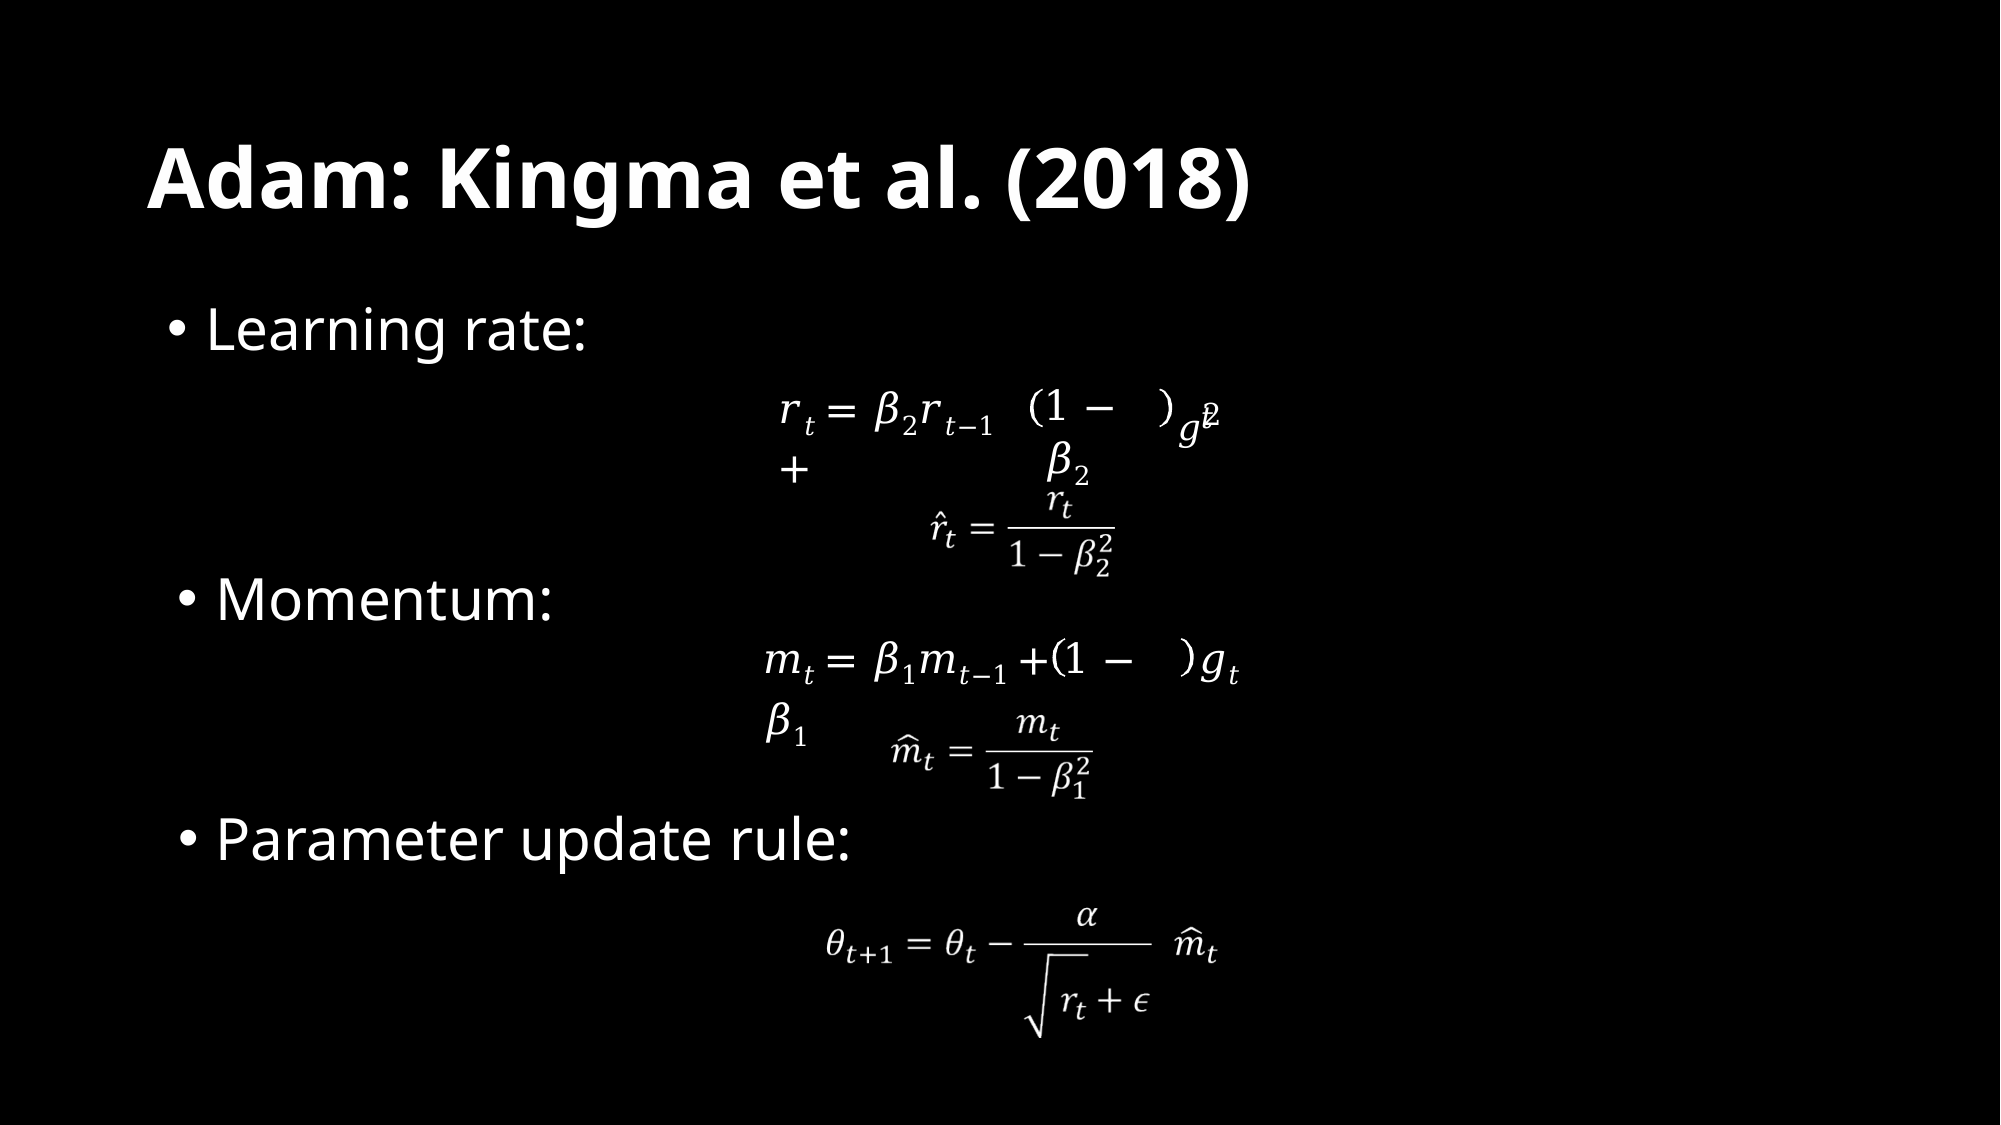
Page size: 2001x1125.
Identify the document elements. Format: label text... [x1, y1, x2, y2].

text_box 𝑟𝑡 = 𝛽2𝑟𝑡−1 + [771, 376, 1024, 491]
text_box [1052, 638, 1066, 677]
text_box Parameter update rule: [171, 787, 1015, 873]
text_box 𝑔2 [1169, 360, 1227, 448]
title Adam: Kingma et al. (2018) [132, 73, 1868, 233]
text_box [881, 710, 1102, 803]
text_box [924, 487, 1121, 577]
text_box [1159, 388, 1169, 428]
text_box [1030, 388, 1043, 428]
text_box 𝑚𝑡 = 𝛽1𝑚𝑡−1 + 1 − 𝛽1 [754, 625, 1187, 752]
text_box 1 − 𝛽2 [1021, 367, 1164, 491]
text_box [1180, 638, 1191, 677]
text_box 𝑔𝑡 [1191, 625, 1242, 690]
text_box Momentum: [176, 560, 564, 632]
text_box [818, 903, 1227, 1038]
text_box Learning rate: [165, 253, 1684, 363]
